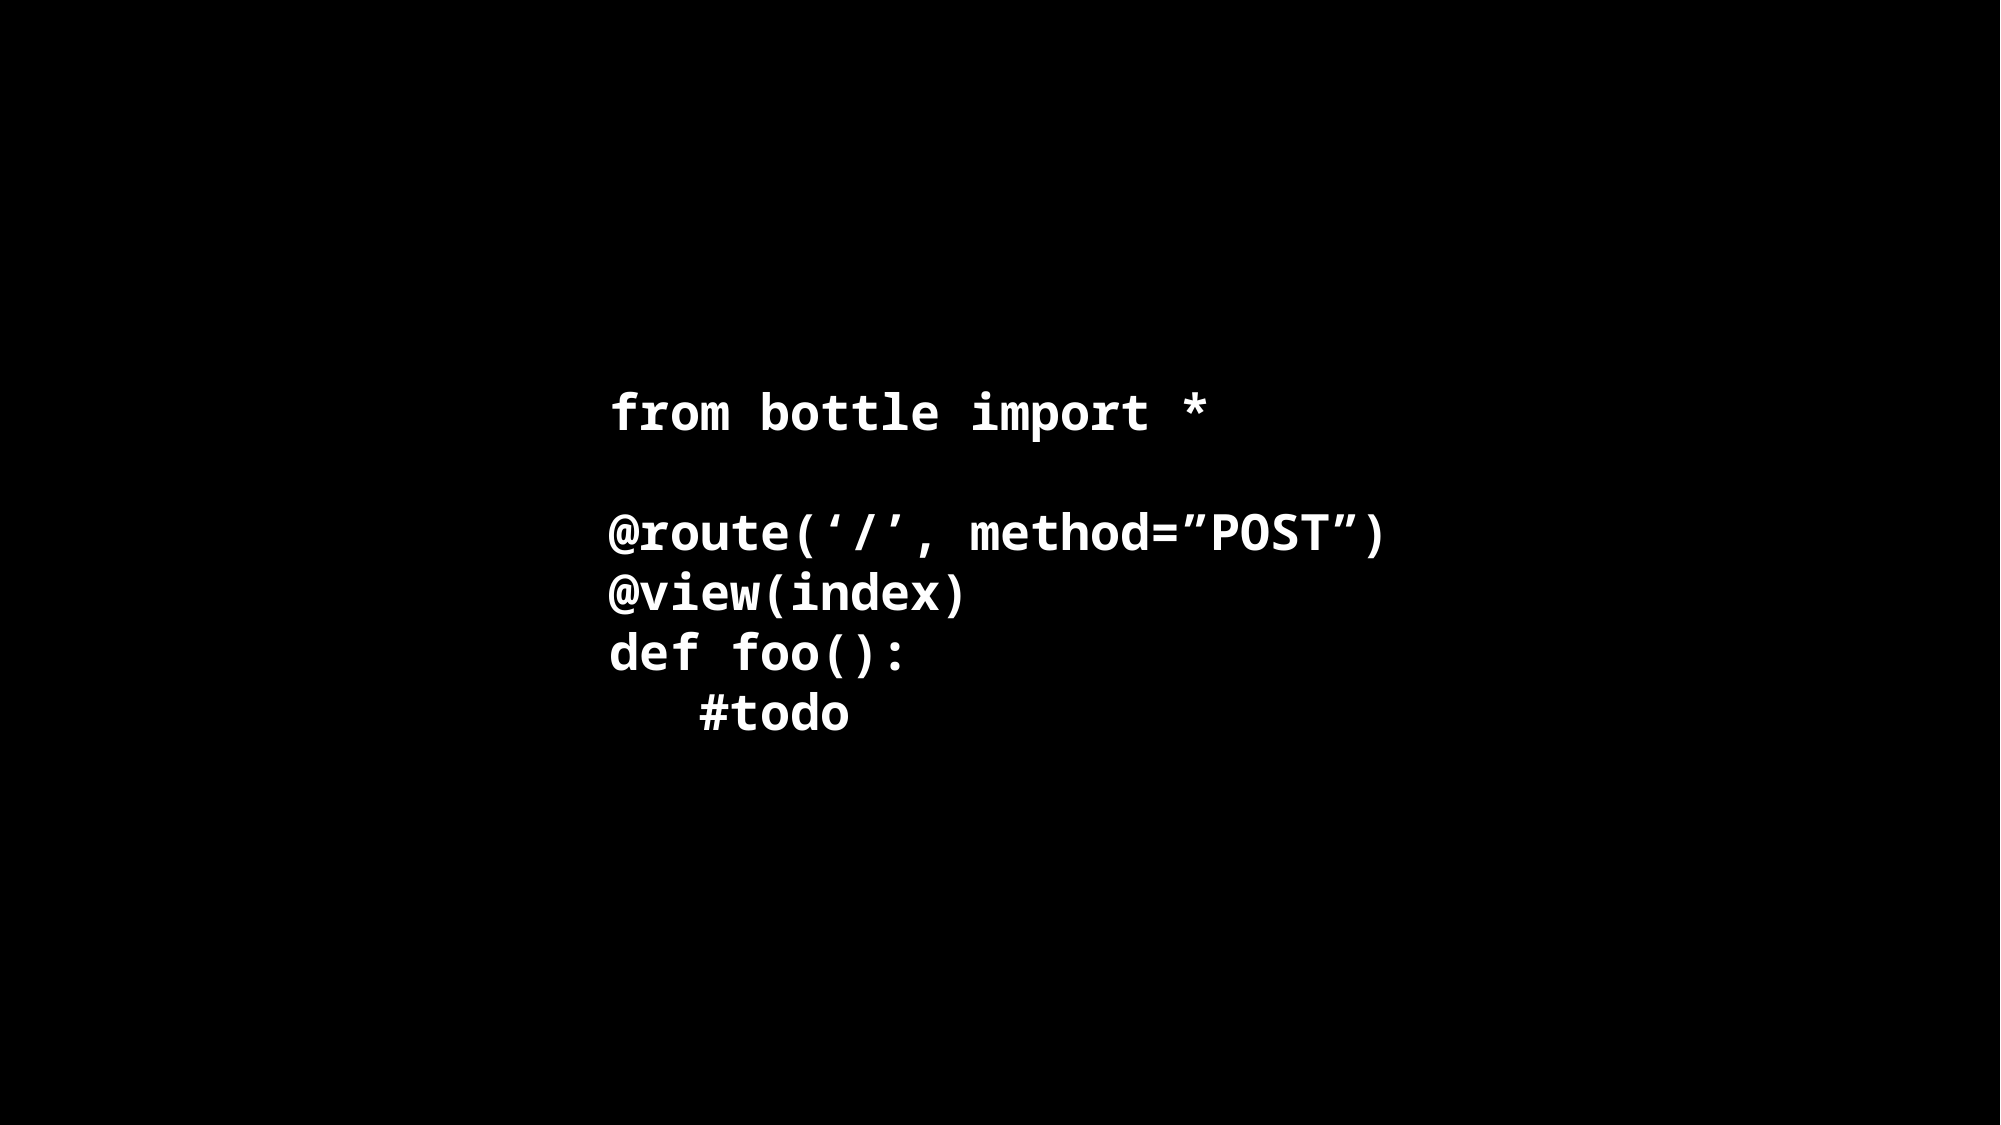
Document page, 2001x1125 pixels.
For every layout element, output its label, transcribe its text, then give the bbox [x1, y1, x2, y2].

text_box from bottle import * @route(‘/’, method=”POST”) @view(index) def foo(): #todo [595, 373, 1405, 748]
